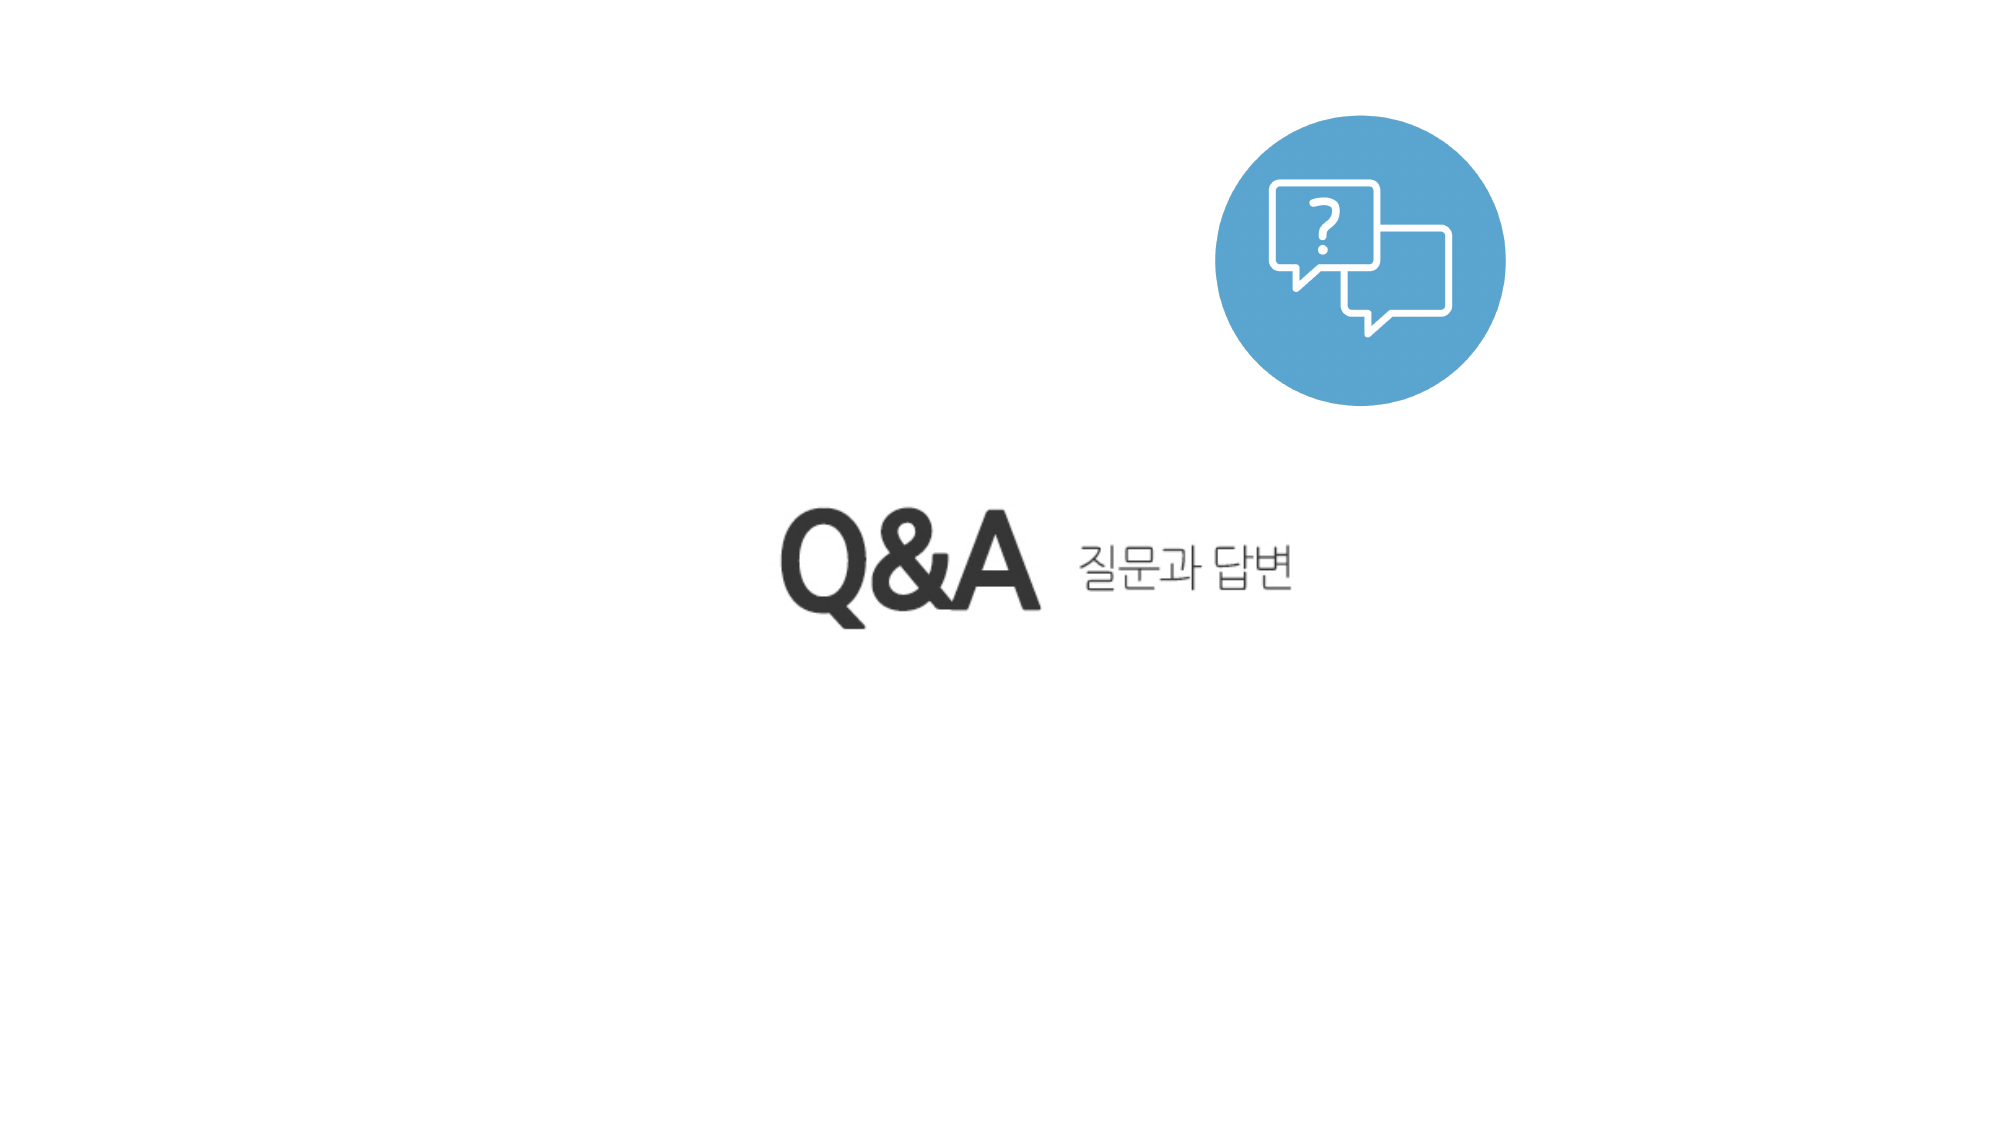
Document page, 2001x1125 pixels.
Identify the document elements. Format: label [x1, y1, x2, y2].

picture [105, 59, 1895, 807]
